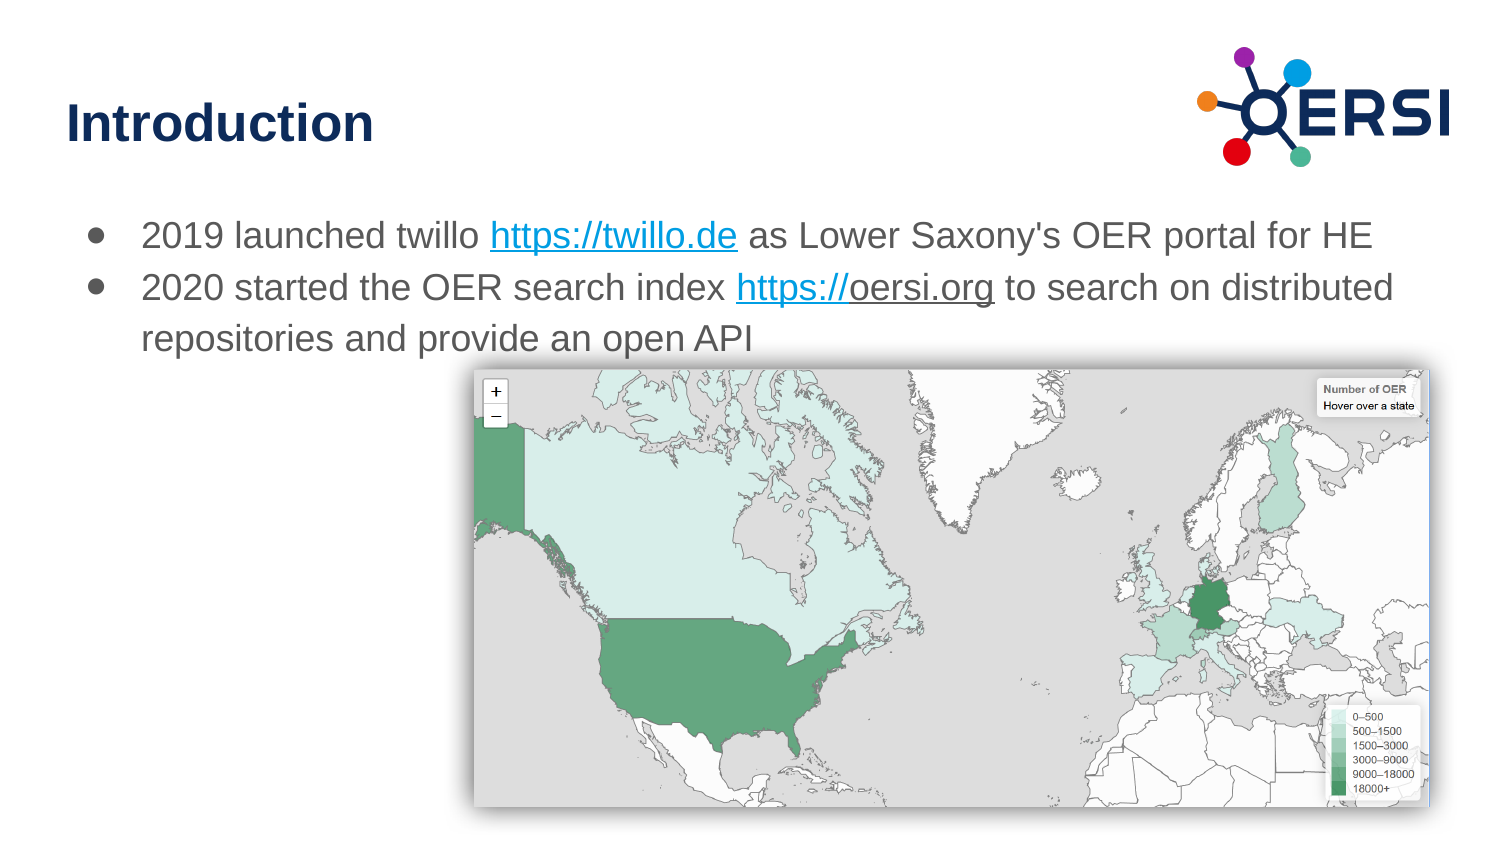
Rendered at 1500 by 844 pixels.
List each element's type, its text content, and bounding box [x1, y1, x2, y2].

picture [473, 369, 1430, 807]
picture [1196, 46, 1450, 168]
list 2019 launched twillo https://twillo.de as Lower Saxony's OER portal for HE 2020 started the OER search index https://oersi.org to search on distributed repositories and provide an open API [51, 189, 1449, 807]
title Introduction [51, 72, 1191, 167]
